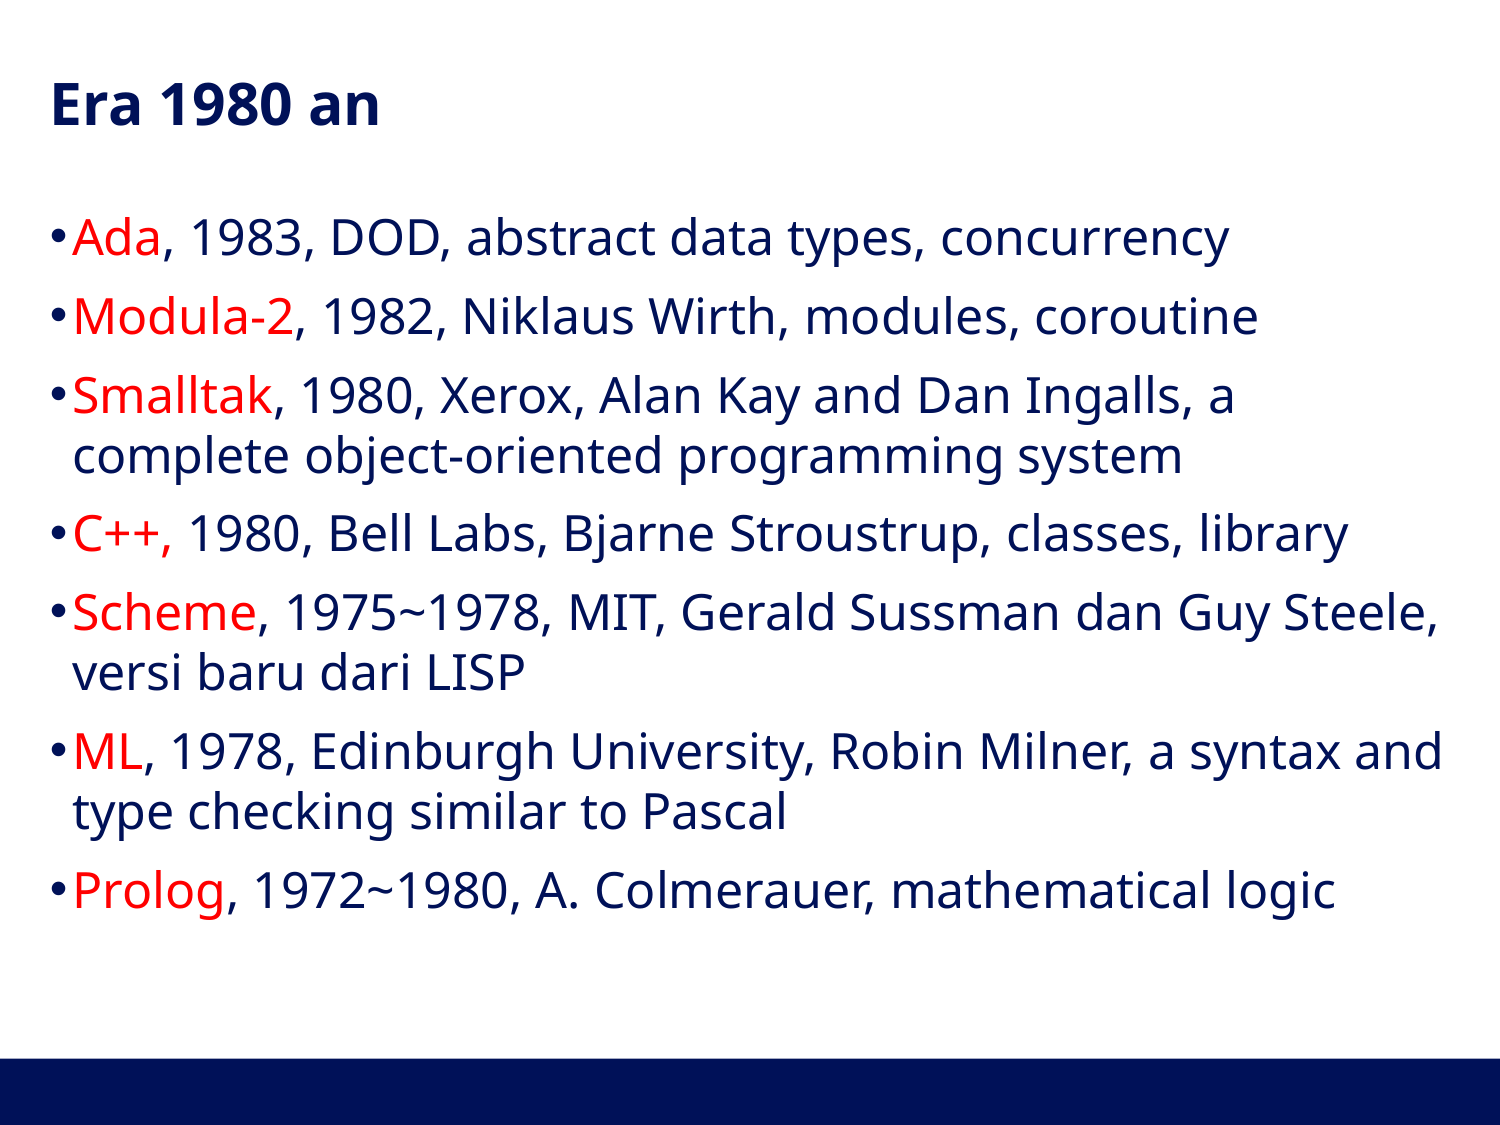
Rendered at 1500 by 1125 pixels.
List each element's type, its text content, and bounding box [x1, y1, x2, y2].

list Ada, 1983, DOD, abstract data types, concurrency Modula-2, 1982, Niklaus Wirth, modules, coroutine Smalltak, 1980, Xerox, Alan Kay and Dan Ingalls, a complete object-oriented programming system C++, 1980, Bell Labs, Bjarne Stroustrup, classes, library Scheme, 1975~1978, MIT, Gerald Sussman dan Guy Steele, versi baru dari LISP ML, 1978, Edinburgh University, Robin Milner, a syntax and type checking similar to Pascal Prolog, 1972~1980, A. Colmerauer, mathematical logic [49, 205, 1451, 993]
title Era 1980 an [49, 66, 1451, 138]
